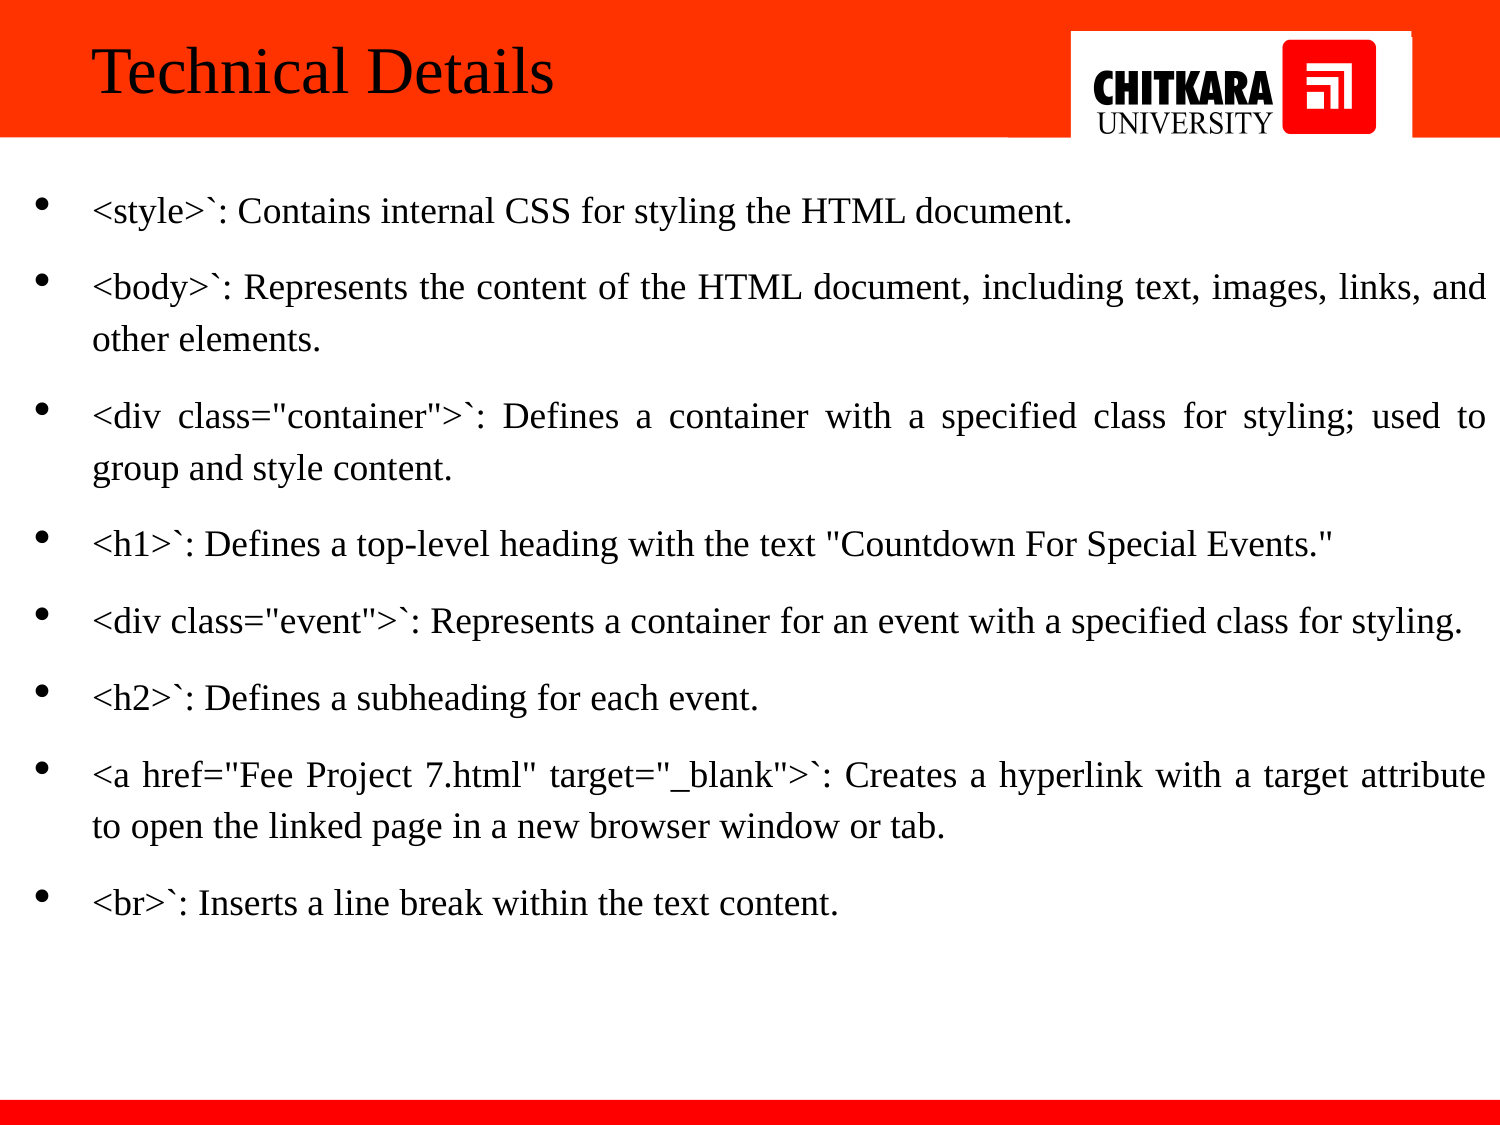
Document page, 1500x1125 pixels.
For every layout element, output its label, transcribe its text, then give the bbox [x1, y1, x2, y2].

picture [1074, 37, 1391, 101]
text_box Technical Details [76, 19, 963, 101]
text_box <style>`: Contains internal CSS for styling the HTML document. <body>`: Represents the content of the HTML document, including text, images, links, and other elements. <div class="container">`: Defines a container with a specified class for styling; used to group and style content. <h1>`: Defines a top-level heading with the text "Countdown For Special Events." <div class="event">`: Represents a container for an event with a specified class for styling. <h2>`: Defines a subheading for each event. <a href="Fee Project 7.html" target="_blank">`: Creates a hyperlink with a target attribute to open the linked page in a new browser window or tab. <br>`: Inserts a line break within the text content. [21, 101, 1500, 931]
